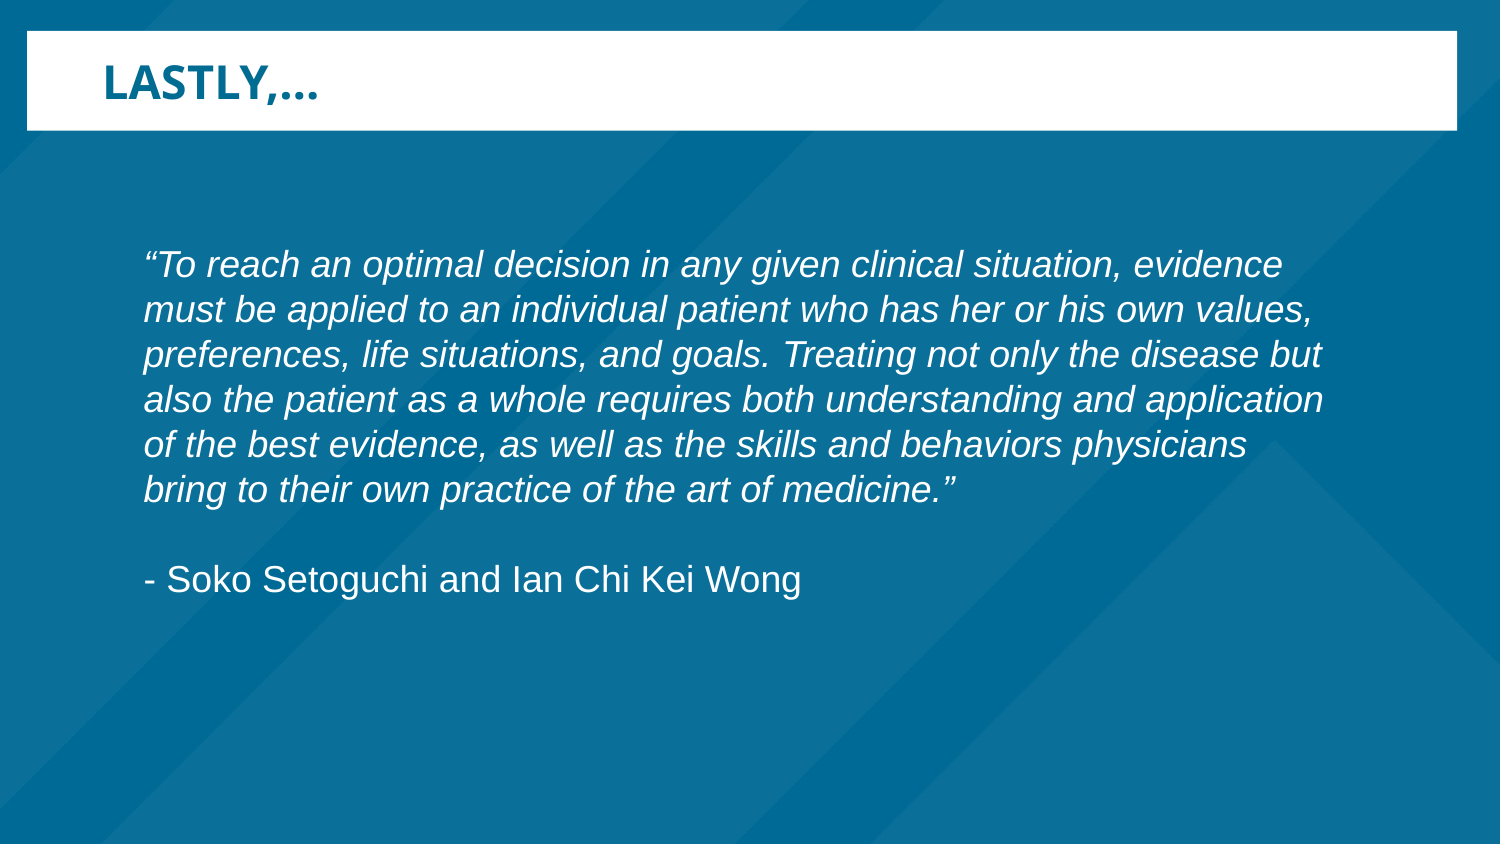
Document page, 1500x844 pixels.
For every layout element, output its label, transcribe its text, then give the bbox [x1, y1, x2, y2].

title Lastly,… [27, 30, 1458, 131]
text_box “To reach an optimal decision in any given clinical situation, evidence must be applied to an individual patient who has her or his own values, preferences, life ­situations, and goals. Treating not only the disease but also the patient as a whole requires both understanding and application of the best evidence, as well as the skills and behaviors physicians bring to their own practice of the art of medicine.” - Soko Setoguchi and Ian Chi Kei Wong [128, 232, 1356, 608]
